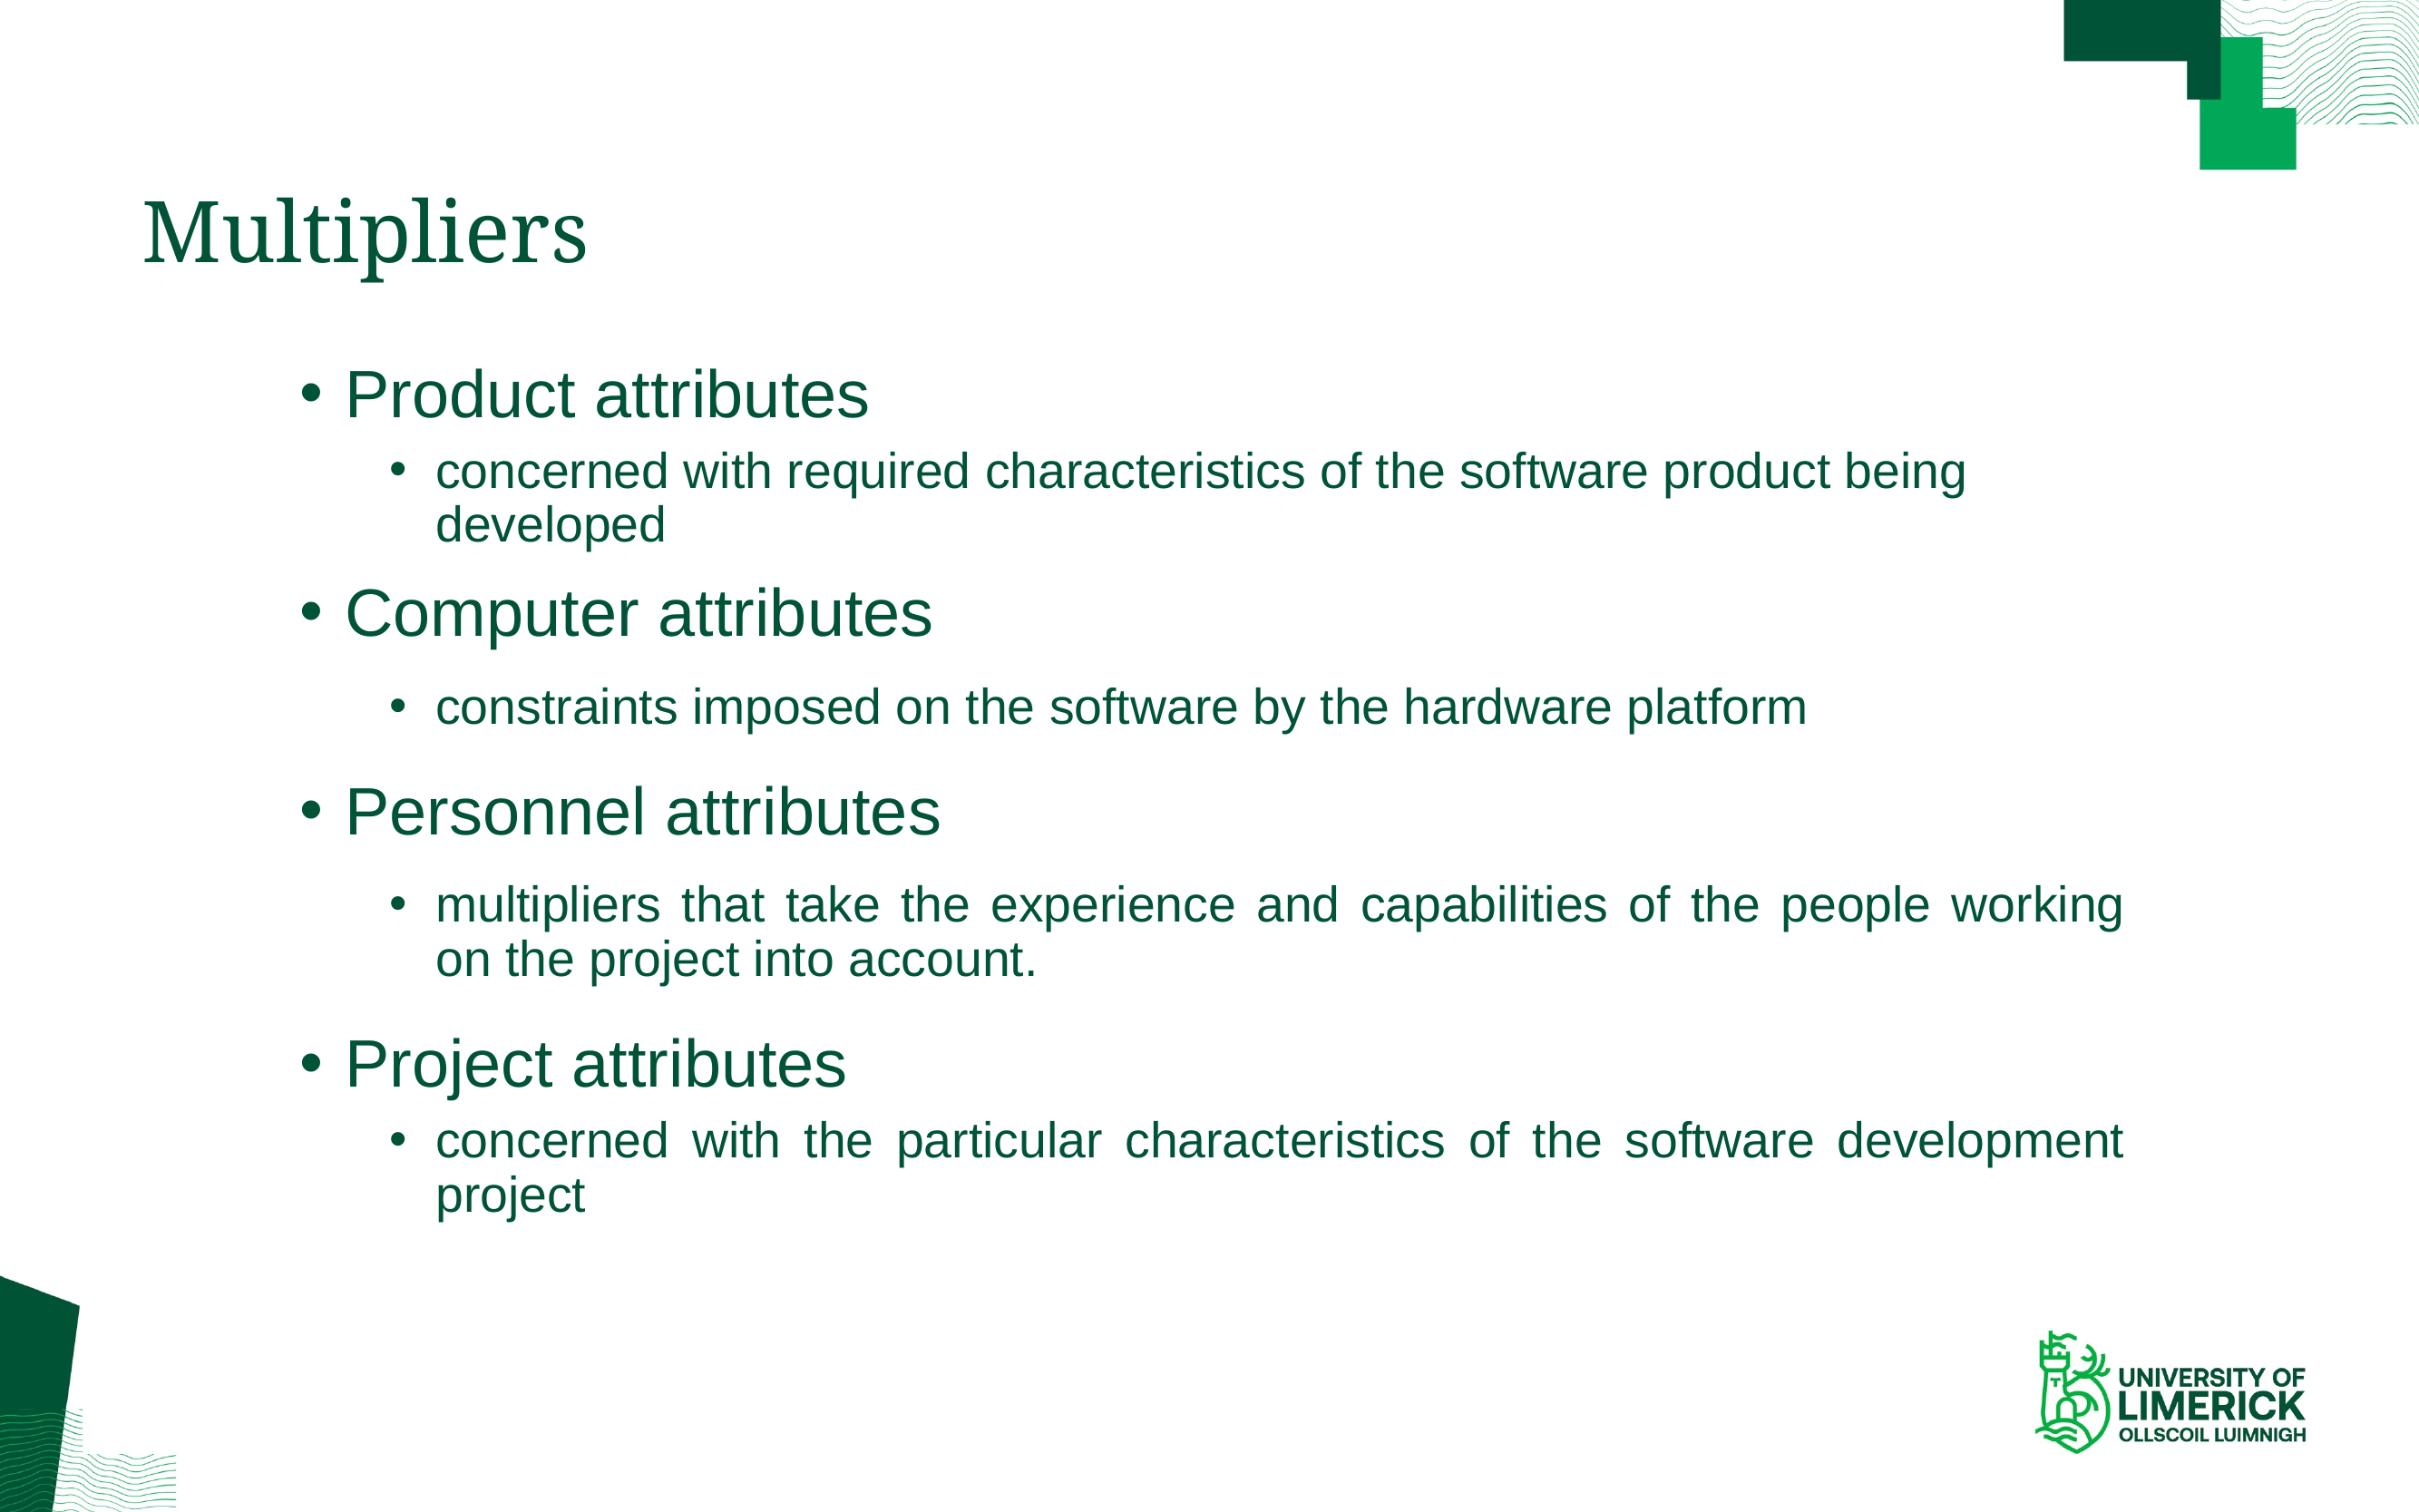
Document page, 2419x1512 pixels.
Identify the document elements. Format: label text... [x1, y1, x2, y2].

picture [0, 0, 2419, 1512]
title Multipliers [128, 181, 2215, 337]
list Product attributes concerned with required characteristics of the software product being developed Computer attributes constraints imposed on the software by the hardware platform Personnel attributes multipliers that take the experience and capabilities of the people working on the project into account. Project attributes concerned with the particular characteristics of the software development project [286, 352, 2141, 1263]
